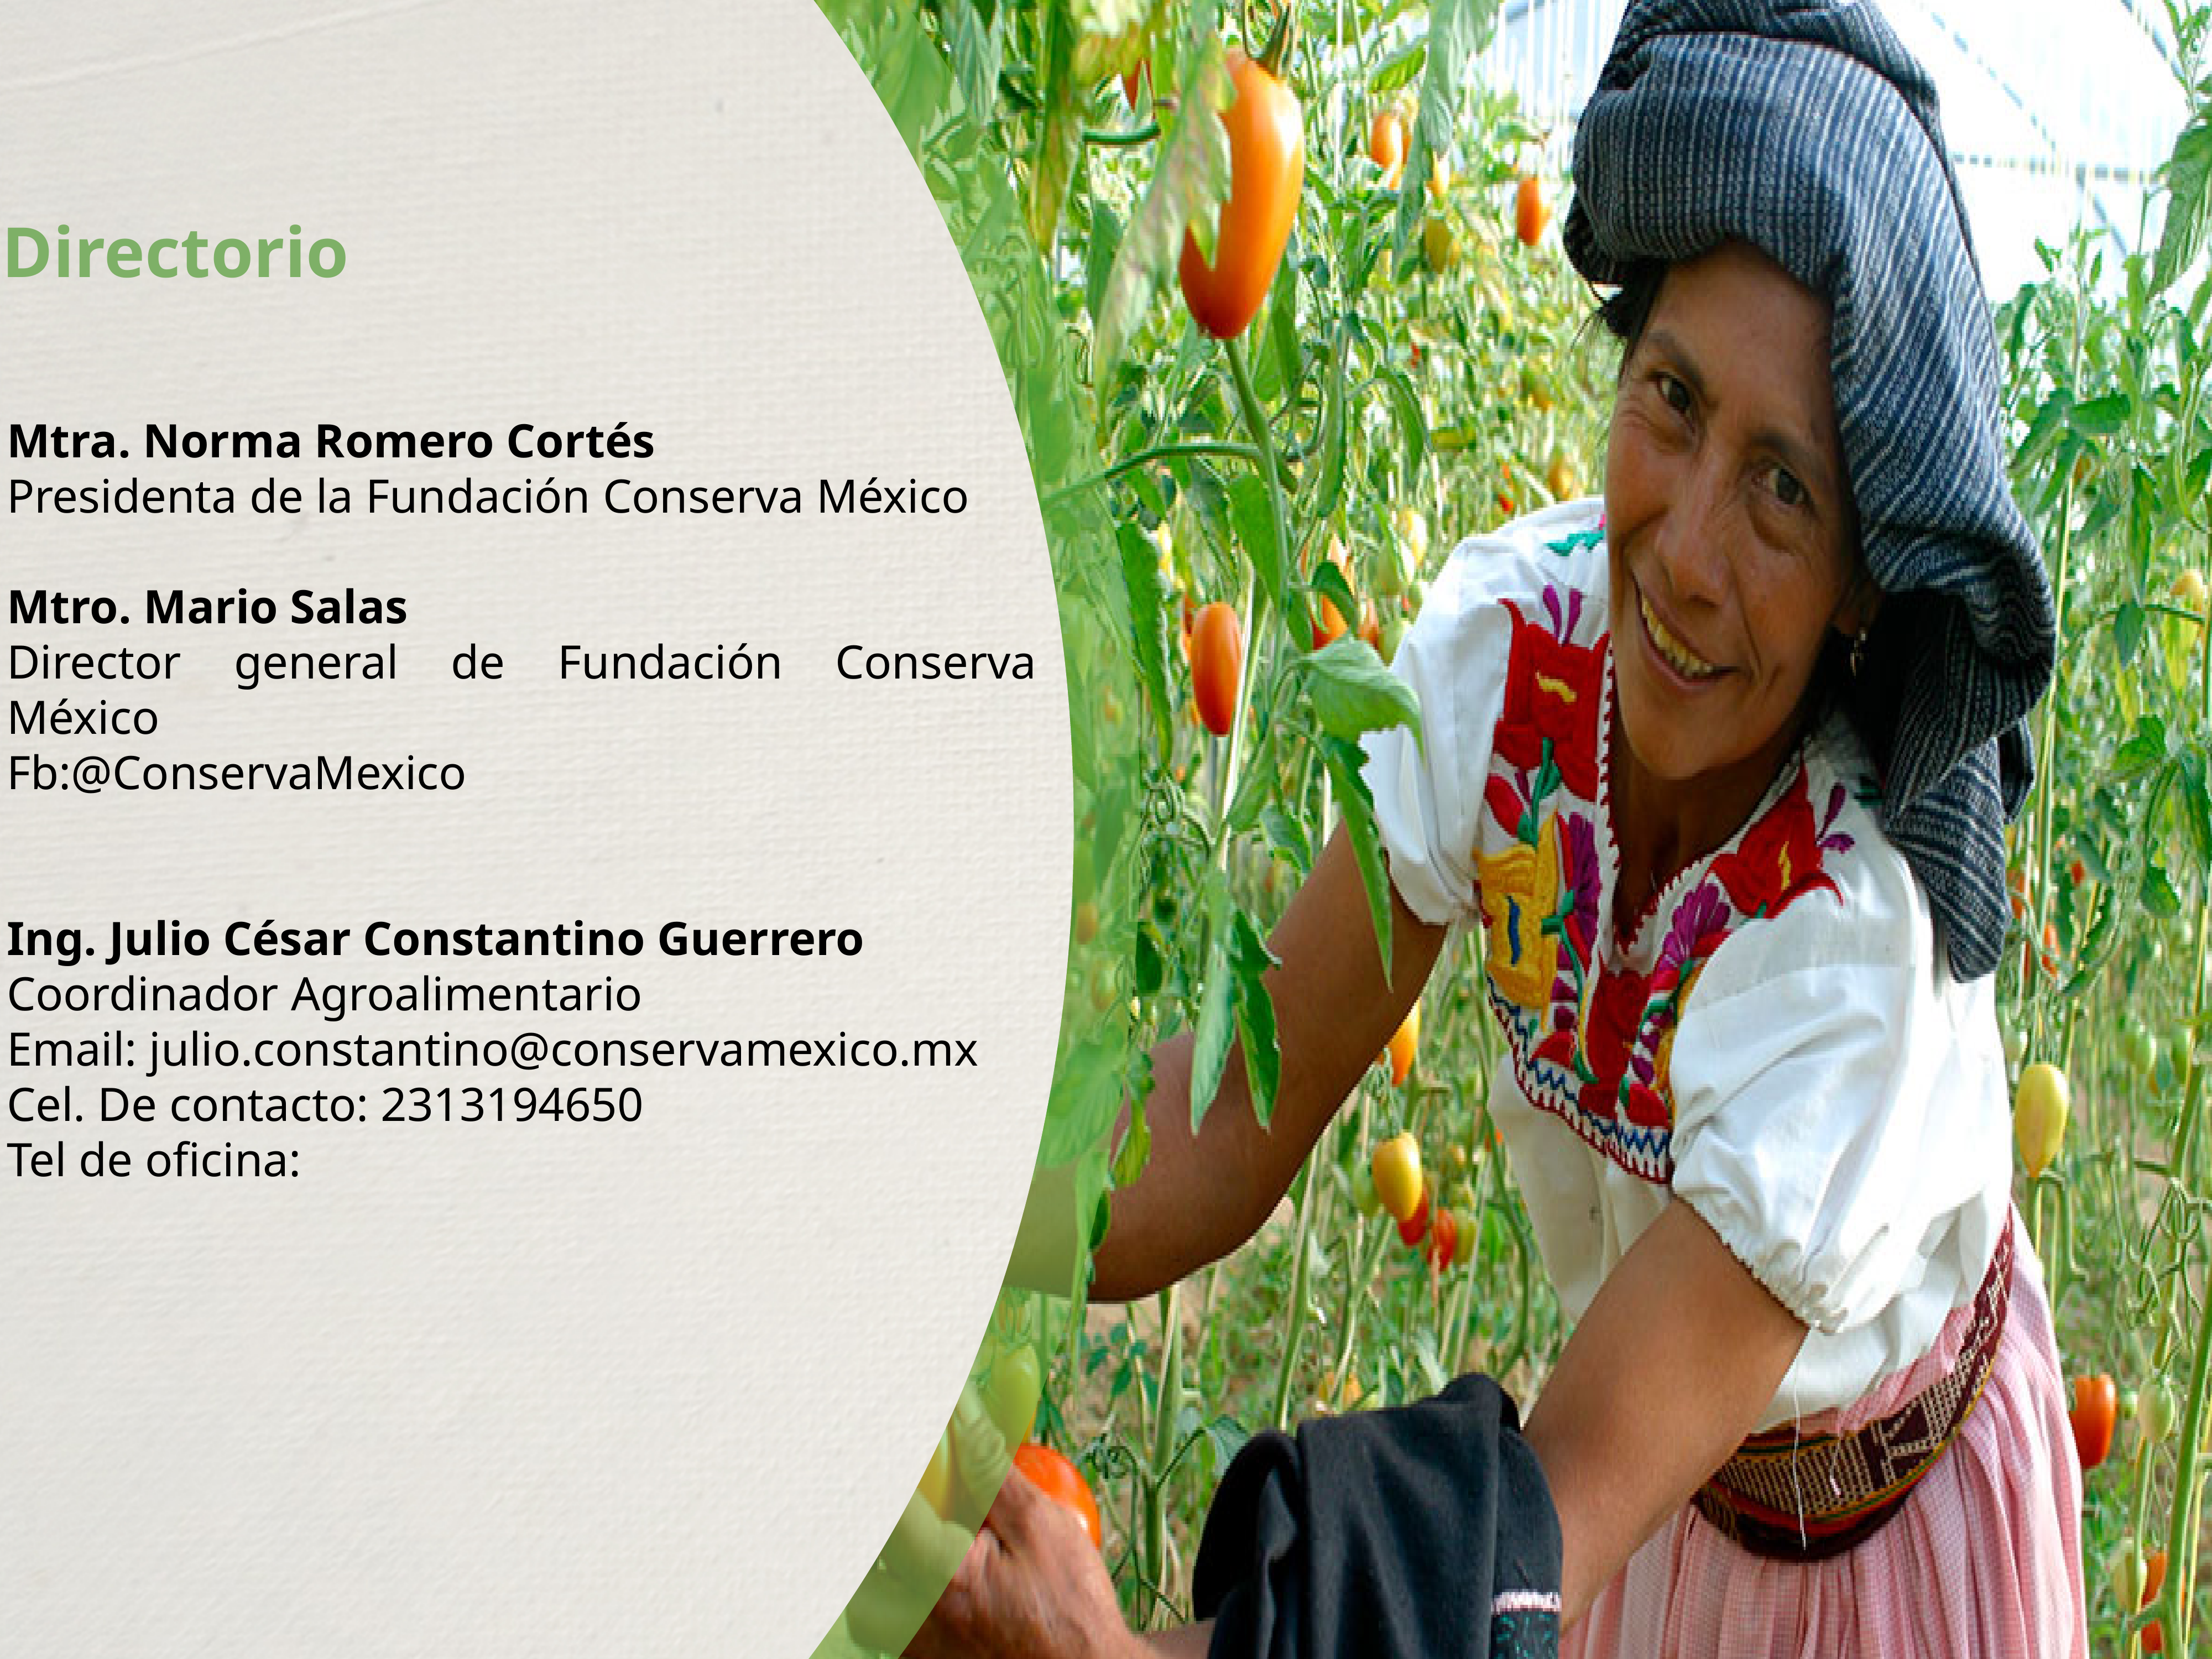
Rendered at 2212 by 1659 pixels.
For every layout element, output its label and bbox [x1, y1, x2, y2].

text_box [0, 0, 1141, 1659]
picture [1141, 0, 2212, 1659]
